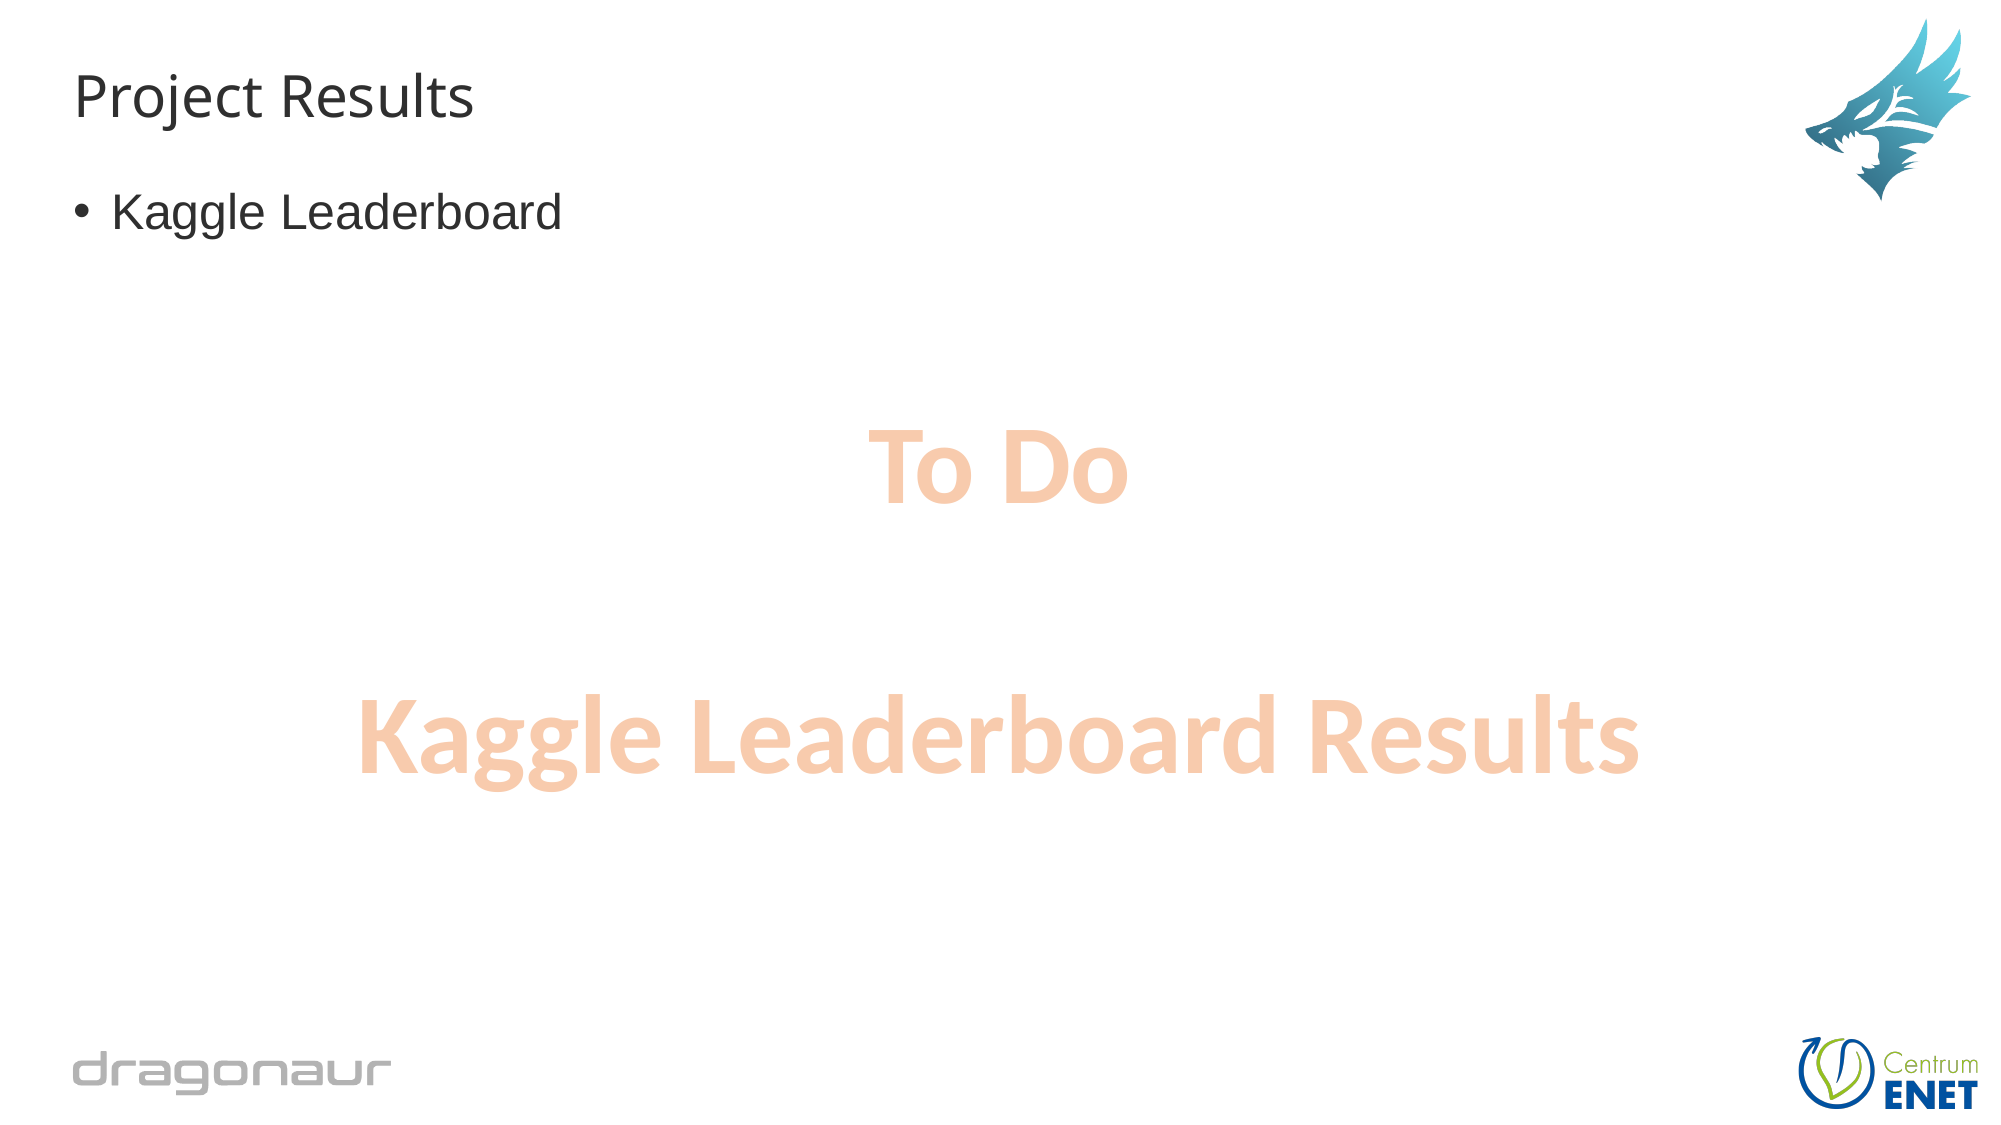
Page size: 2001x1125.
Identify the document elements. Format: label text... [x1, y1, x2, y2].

title Project Results [58, 59, 1947, 160]
picture [1796, 18, 1981, 202]
list Kaggle Leaderboard [58, 178, 1947, 1014]
picture [1776, 1013, 2000, 1125]
text_box To Do Kaggle Leaderboard Results [341, 383, 1658, 804]
